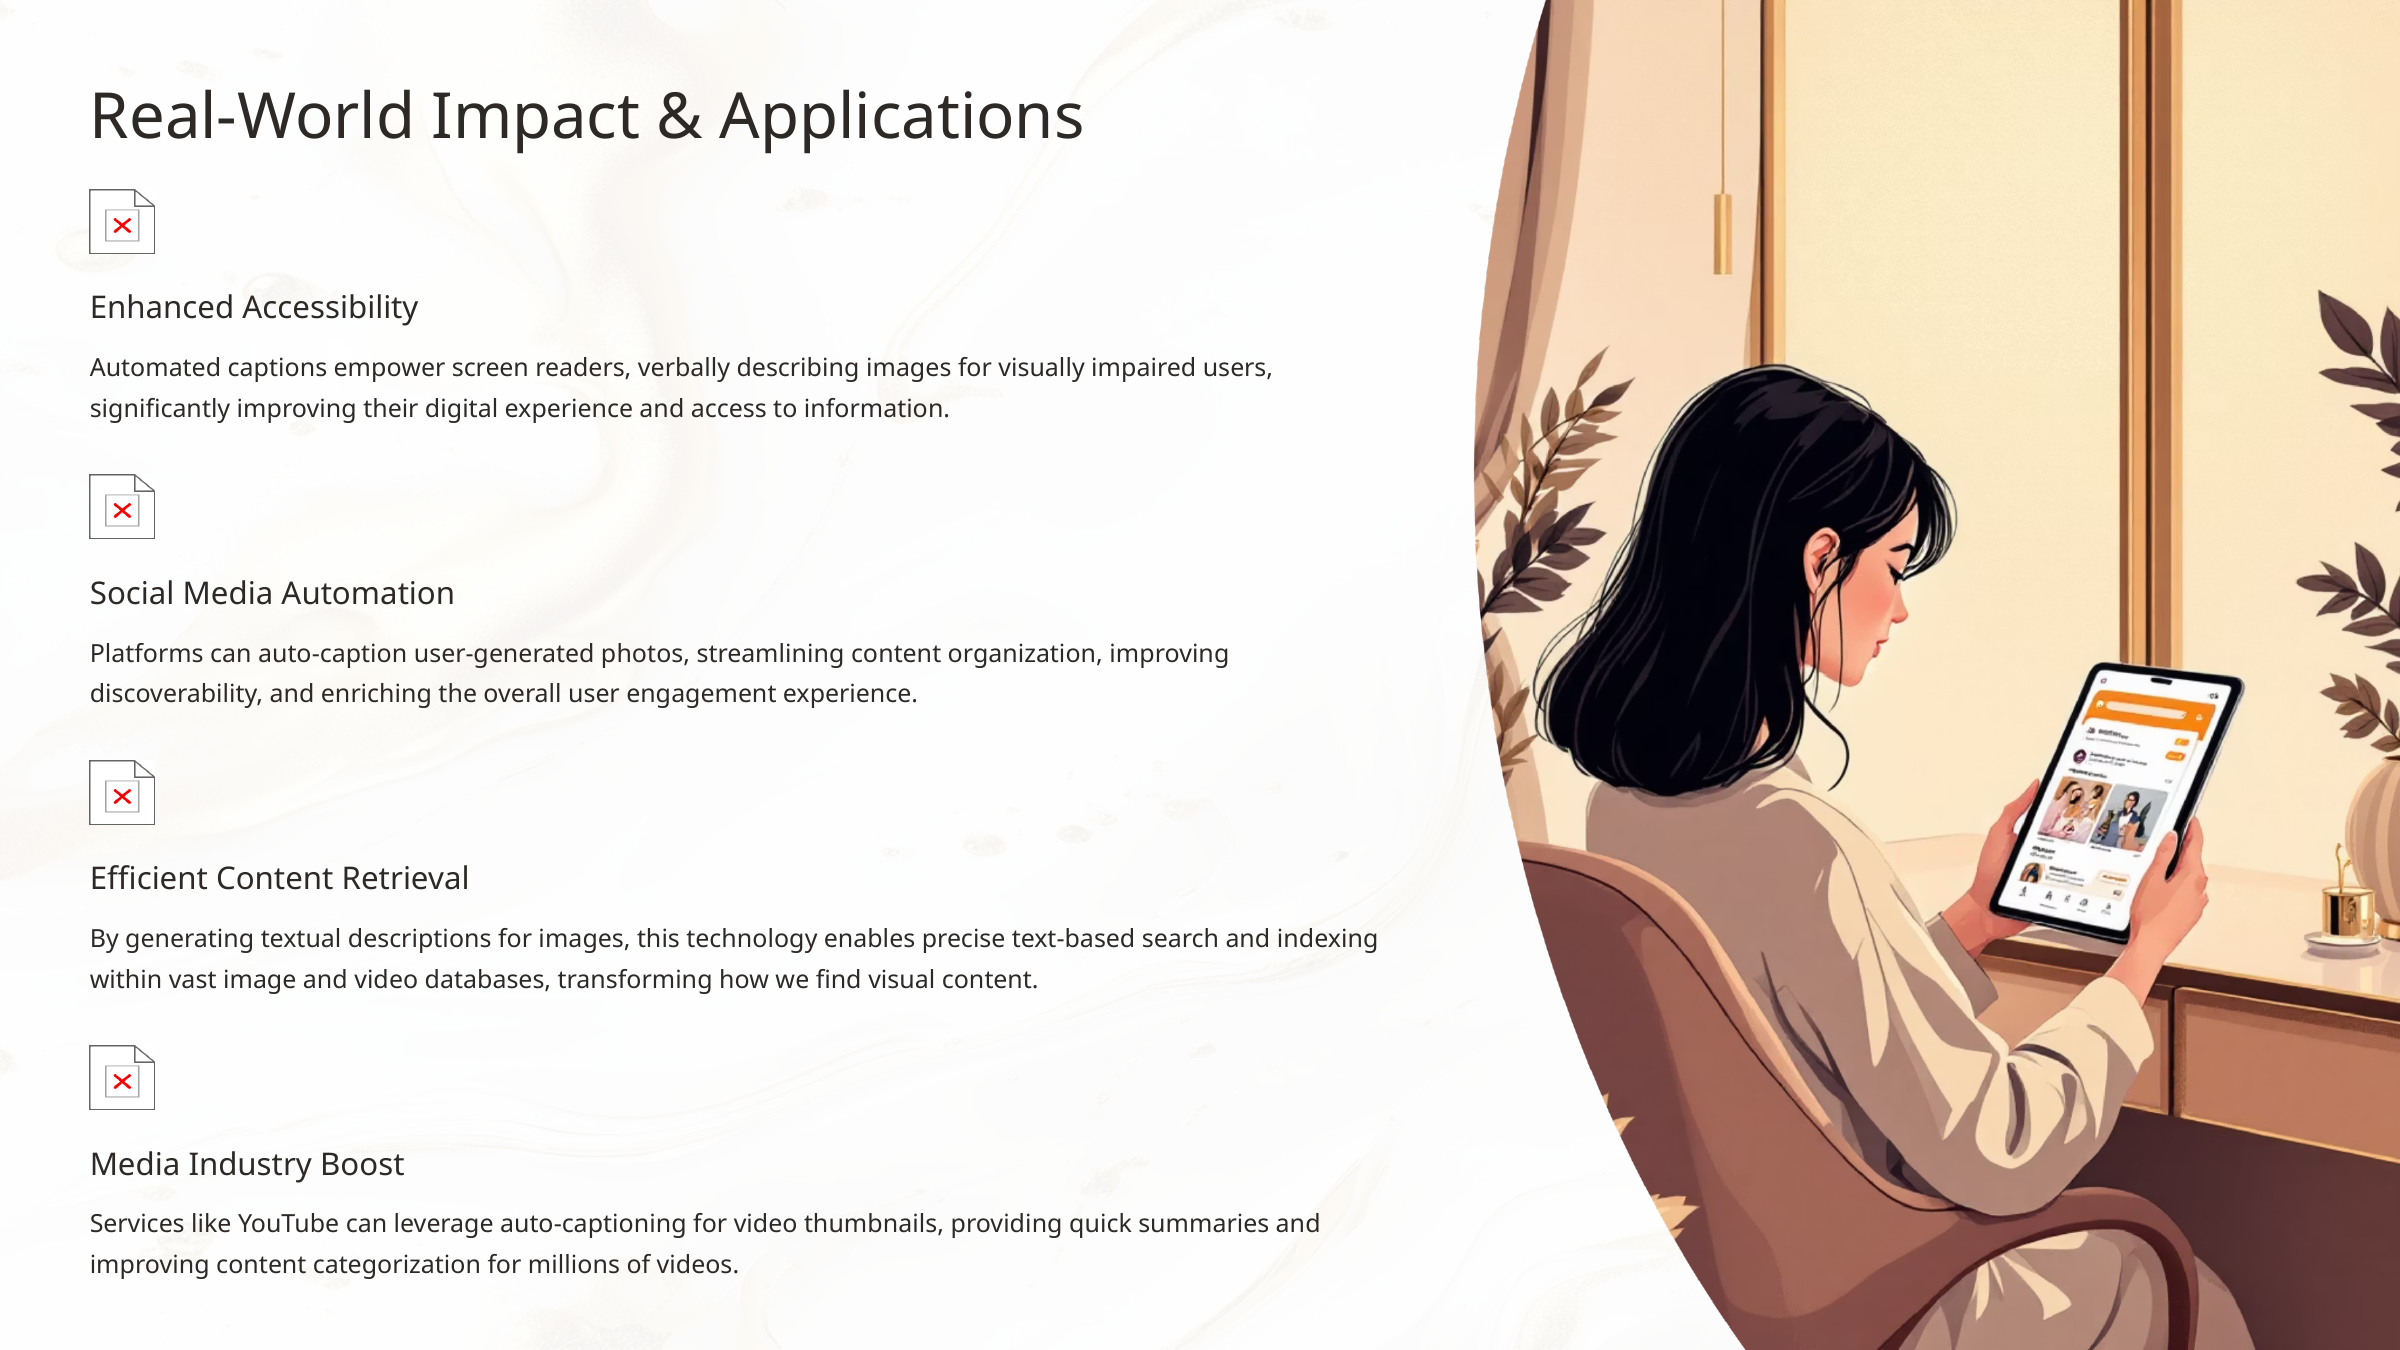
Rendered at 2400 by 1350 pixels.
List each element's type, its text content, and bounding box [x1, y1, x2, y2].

picture [89, 474, 155, 539]
text_box Social Media Automation [89, 571, 476, 612]
text_box Enhanced Accessibility [89, 285, 449, 326]
picture [89, 189, 155, 254]
picture [89, 1045, 155, 1110]
picture [89, 760, 155, 825]
text_box Efficient Content Retrieval [89, 856, 498, 897]
picture [1454, 0, 2400, 1350]
text_box Services like YouTube can leverage auto-captioning for video thumbnails, providing quick summaries and improving content categorization for millions of videos. [89, 1197, 1411, 1280]
text_box Platforms can auto-caption user-generated photos, streamlining content organization, improving discoverability, and enriching the overall user engagement experience. [89, 626, 1411, 709]
text_box By generating textual descriptions for images, this technology enables precise text-based search and indexing within vast image and video databases, transforming how we find visual content. [89, 911, 1411, 995]
text_box Real-World Impact & Applications [89, 70, 1127, 151]
text_box Media Industry Boost [89, 1141, 423, 1182]
text_box Automated captions empower screen readers, verbally describing images for visually impaired users, significantly improving their digital experience and access to information. [89, 341, 1411, 424]
